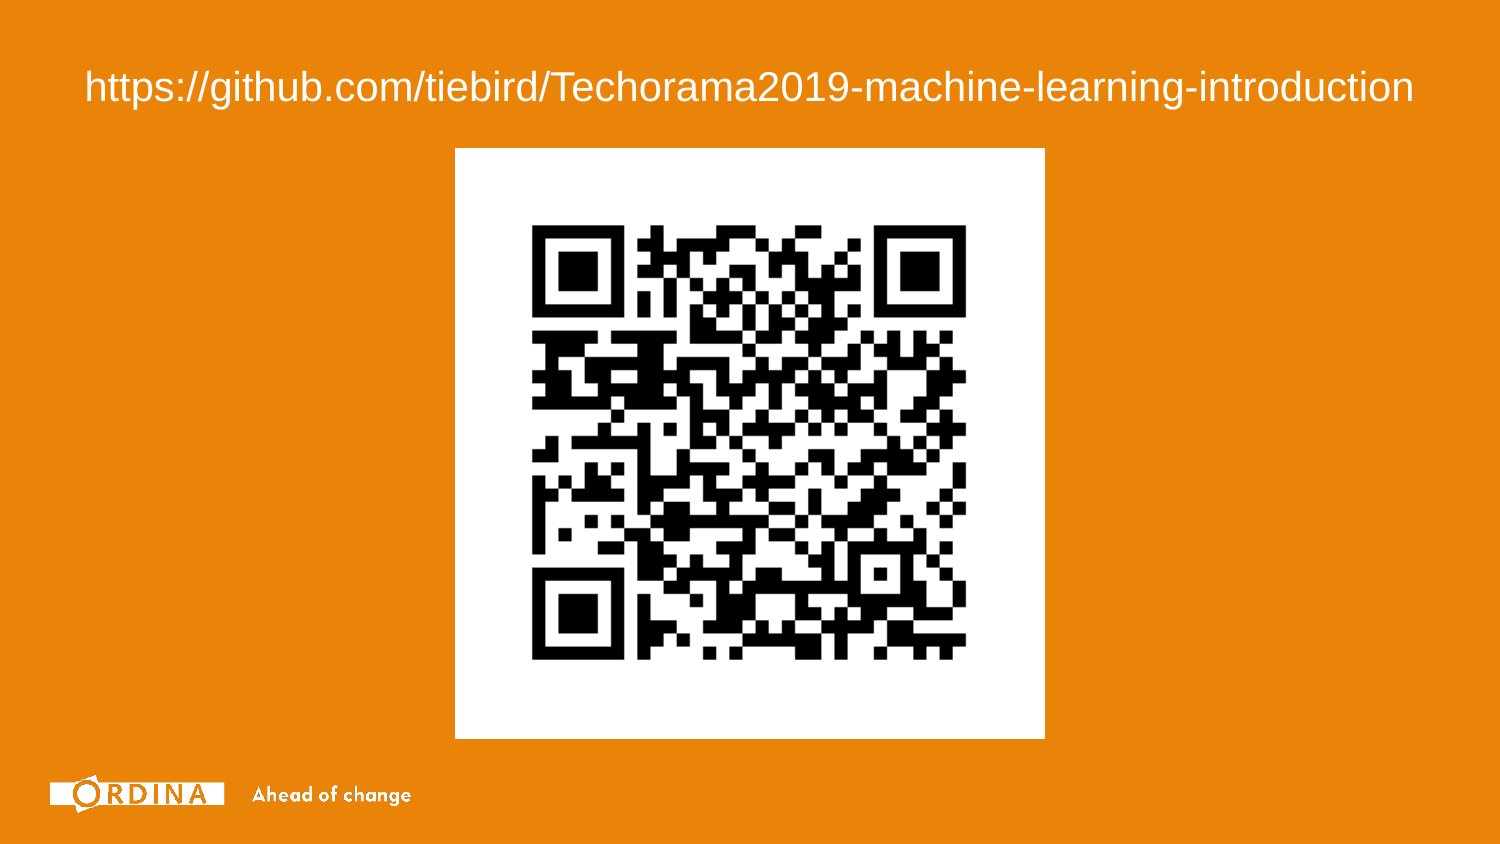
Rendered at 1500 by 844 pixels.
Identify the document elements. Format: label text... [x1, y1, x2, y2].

picture [50, 763, 411, 824]
list https://github.com/tiebird/Techorama2019-machine-learning-introduction [37, 52, 1462, 122]
picture [454, 148, 1046, 739]
